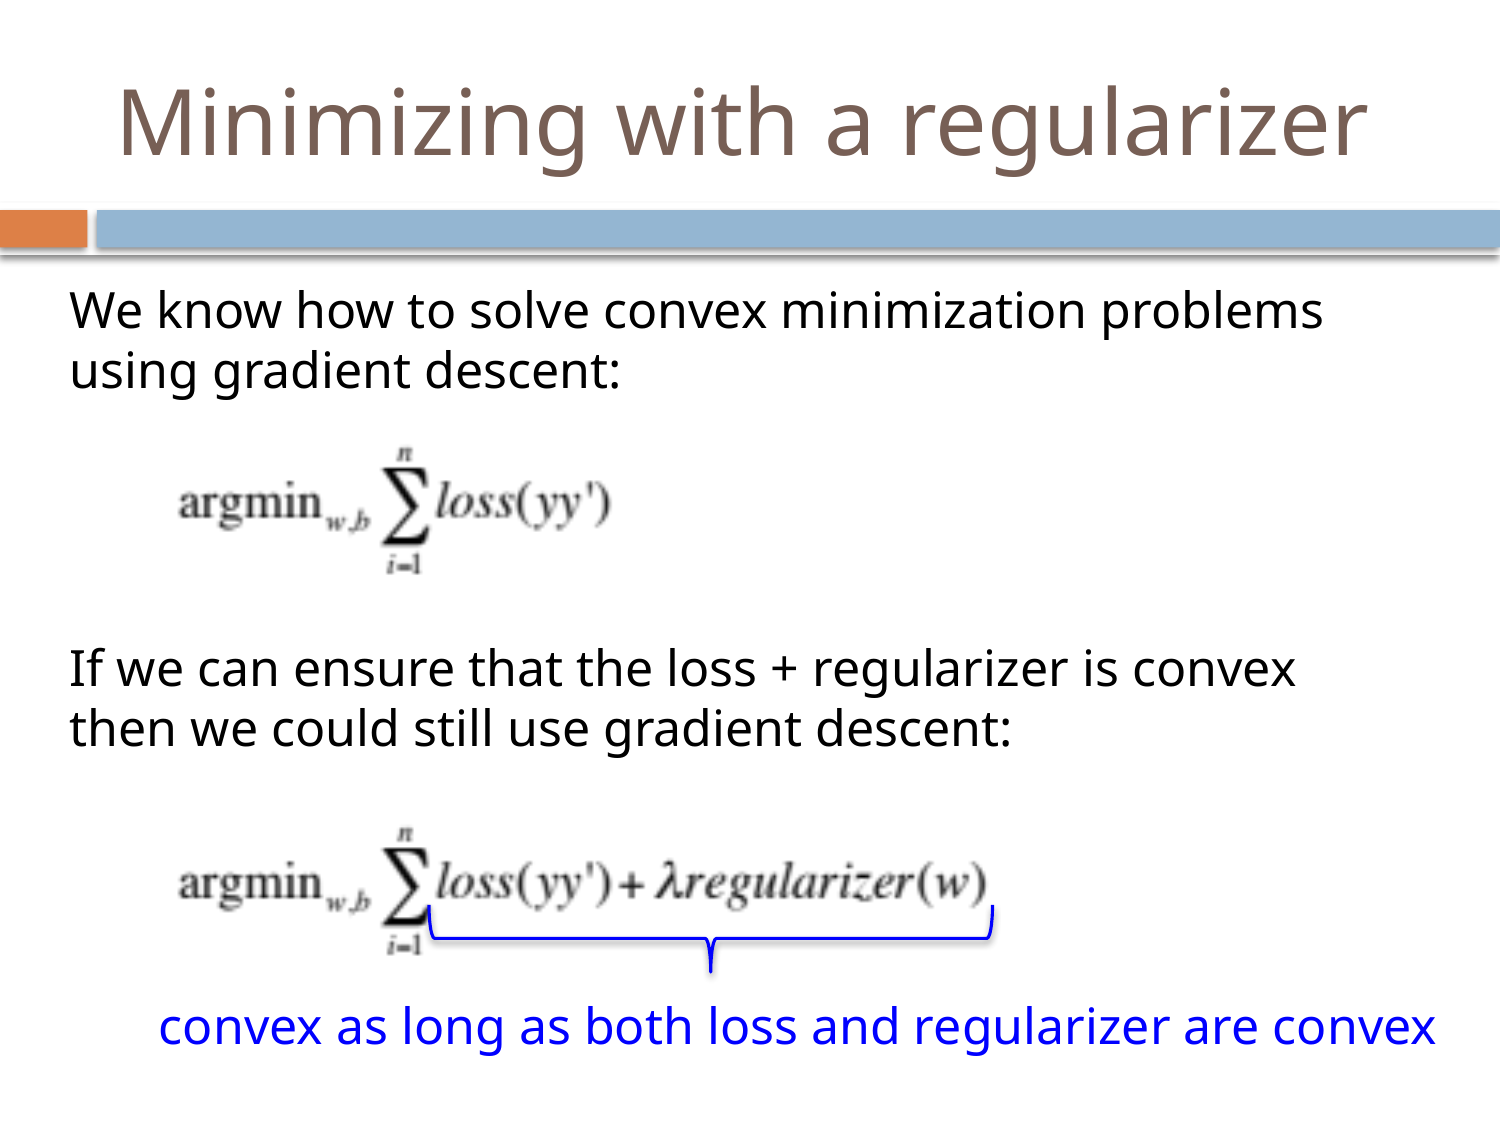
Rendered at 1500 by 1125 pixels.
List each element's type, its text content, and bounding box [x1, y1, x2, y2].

text_box We know how to solve convex minimization problems using gradient descent: [54, 271, 1373, 407]
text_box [172, 425, 620, 580]
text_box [172, 806, 993, 960]
text_box convex as long as both loss and regularizer are convex [144, 987, 1453, 1062]
title Minimizing with a regularizer [100, 37, 1438, 200]
text_box If we can ensure that the loss + regularizer is convex then we could still use gradient descent: [54, 629, 1373, 764]
